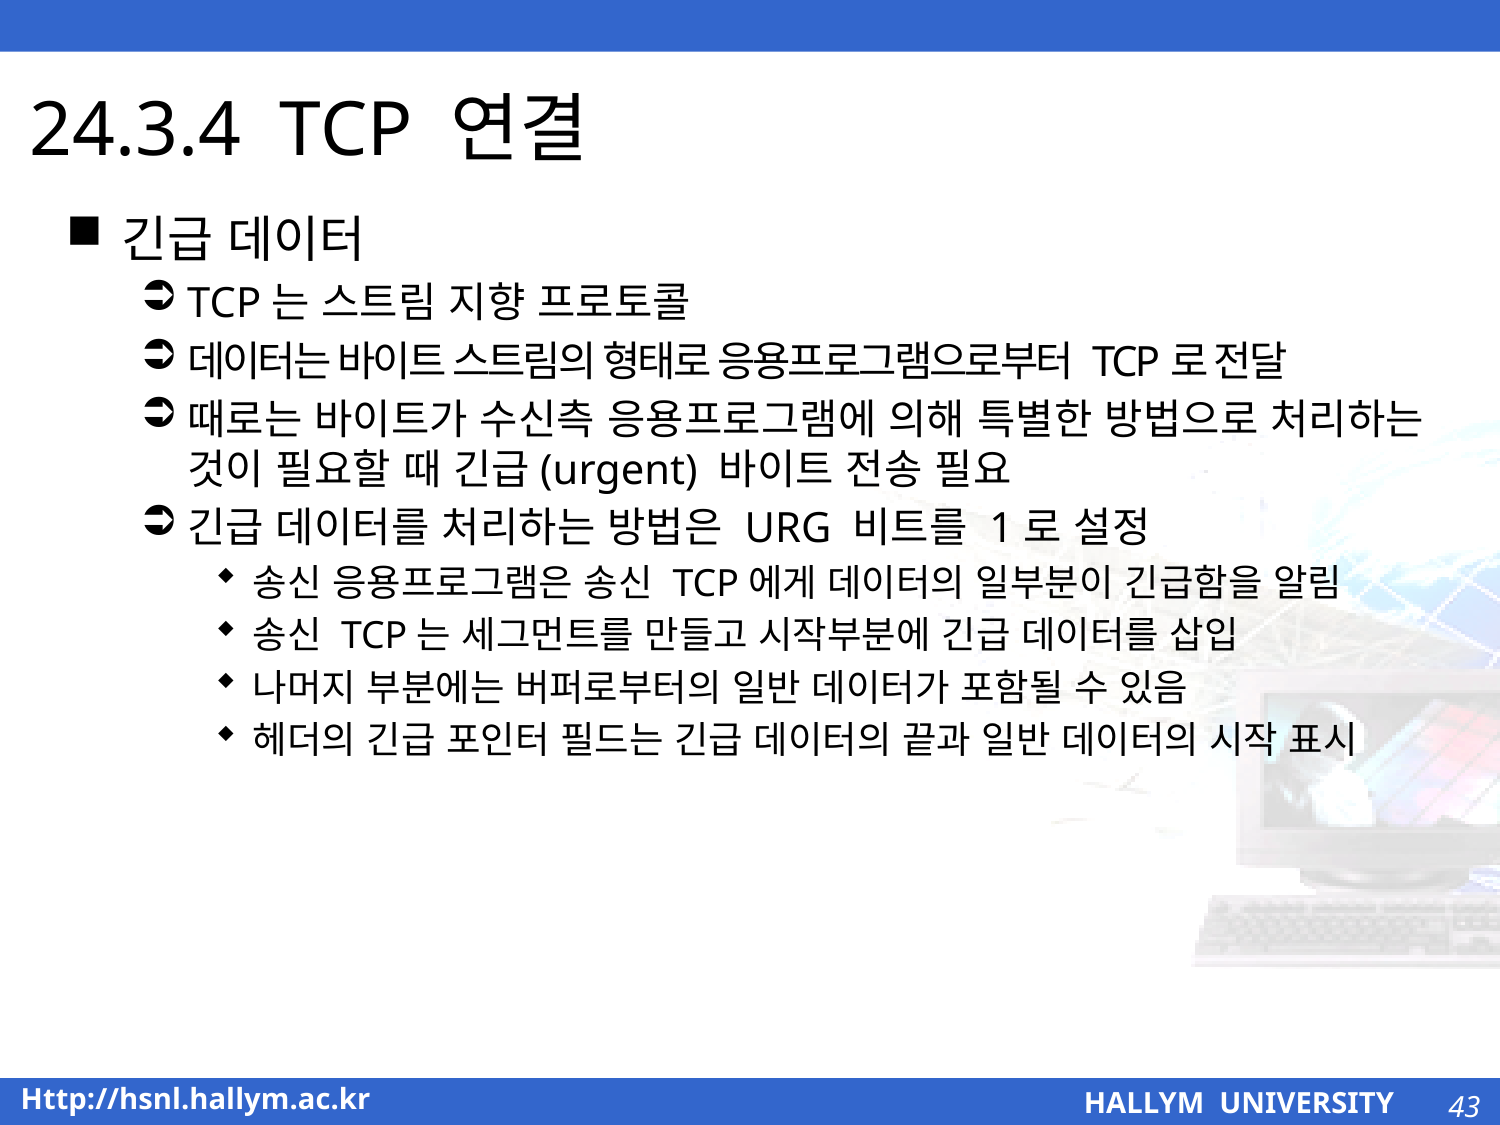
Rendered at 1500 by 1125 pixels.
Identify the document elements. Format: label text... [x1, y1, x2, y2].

slide_number 43 [1182, 1080, 1496, 1125]
list 긴급 데이터 TCP는 스트림 지향 프로토콜 데이터는 바이트 스트림의 형태로 응용프로그램으로부터 TCP로 전달 때로는 바이트가 수신측 응용프로그램에 의해 특별한 방법으로 처리하는 것이 필요할 때 긴급(urgent) 바이트 전송 필요 긴급 데이터를 처리하는 방법은 URG 비트를 1로 설정 송신 응용프로그램은 송신 TCP에게 데이터의 일부분이 긴급함을 알림 송신 TCP는 세그먼트를 만들고 시작부분에 긴급 데이터를 삽입 나머지 부분에는 버퍼로부터의 일반 데이터가 포함될 수 있음 헤더의 긴급 포인터 필드는 긴급 데이터의 끝과 일반 데이터의 시작 표시 [50, 200, 1463, 1000]
title 24.3.4 TCP 연결 [14, 76, 1500, 175]
